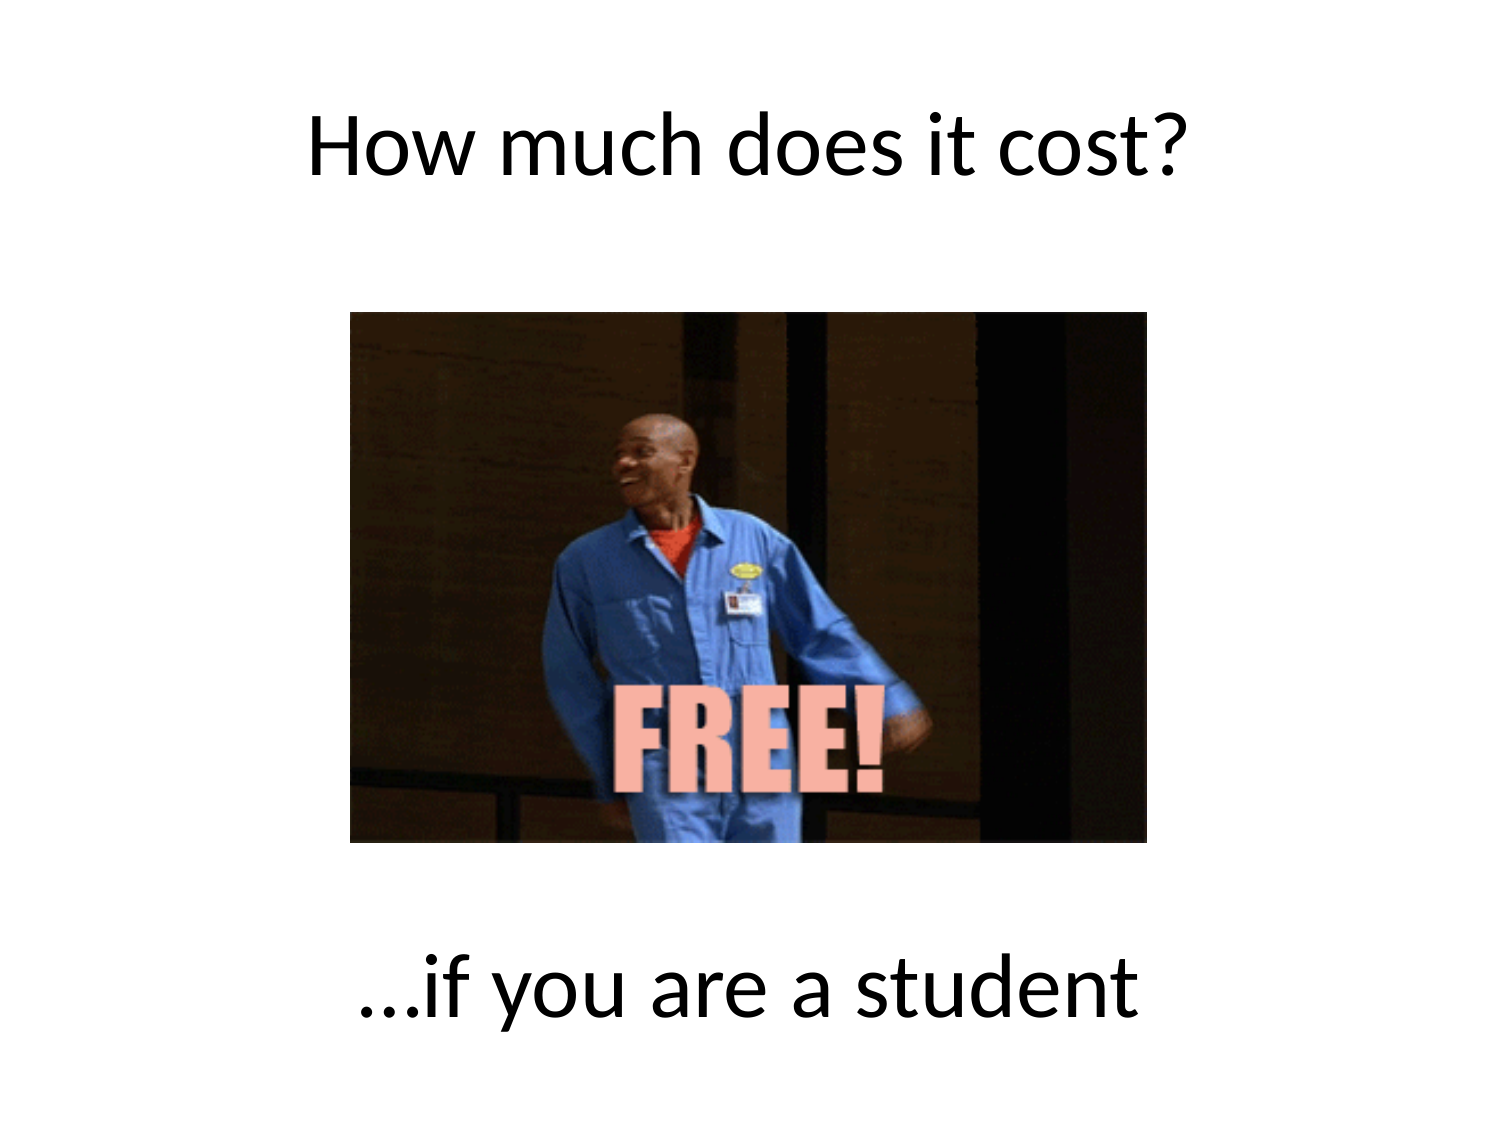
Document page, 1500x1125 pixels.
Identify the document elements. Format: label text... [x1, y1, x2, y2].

text_box …if you are a student [74, 887, 1425, 1075]
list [349, 312, 1147, 843]
title How much does it cost? [75, 45, 1425, 233]
